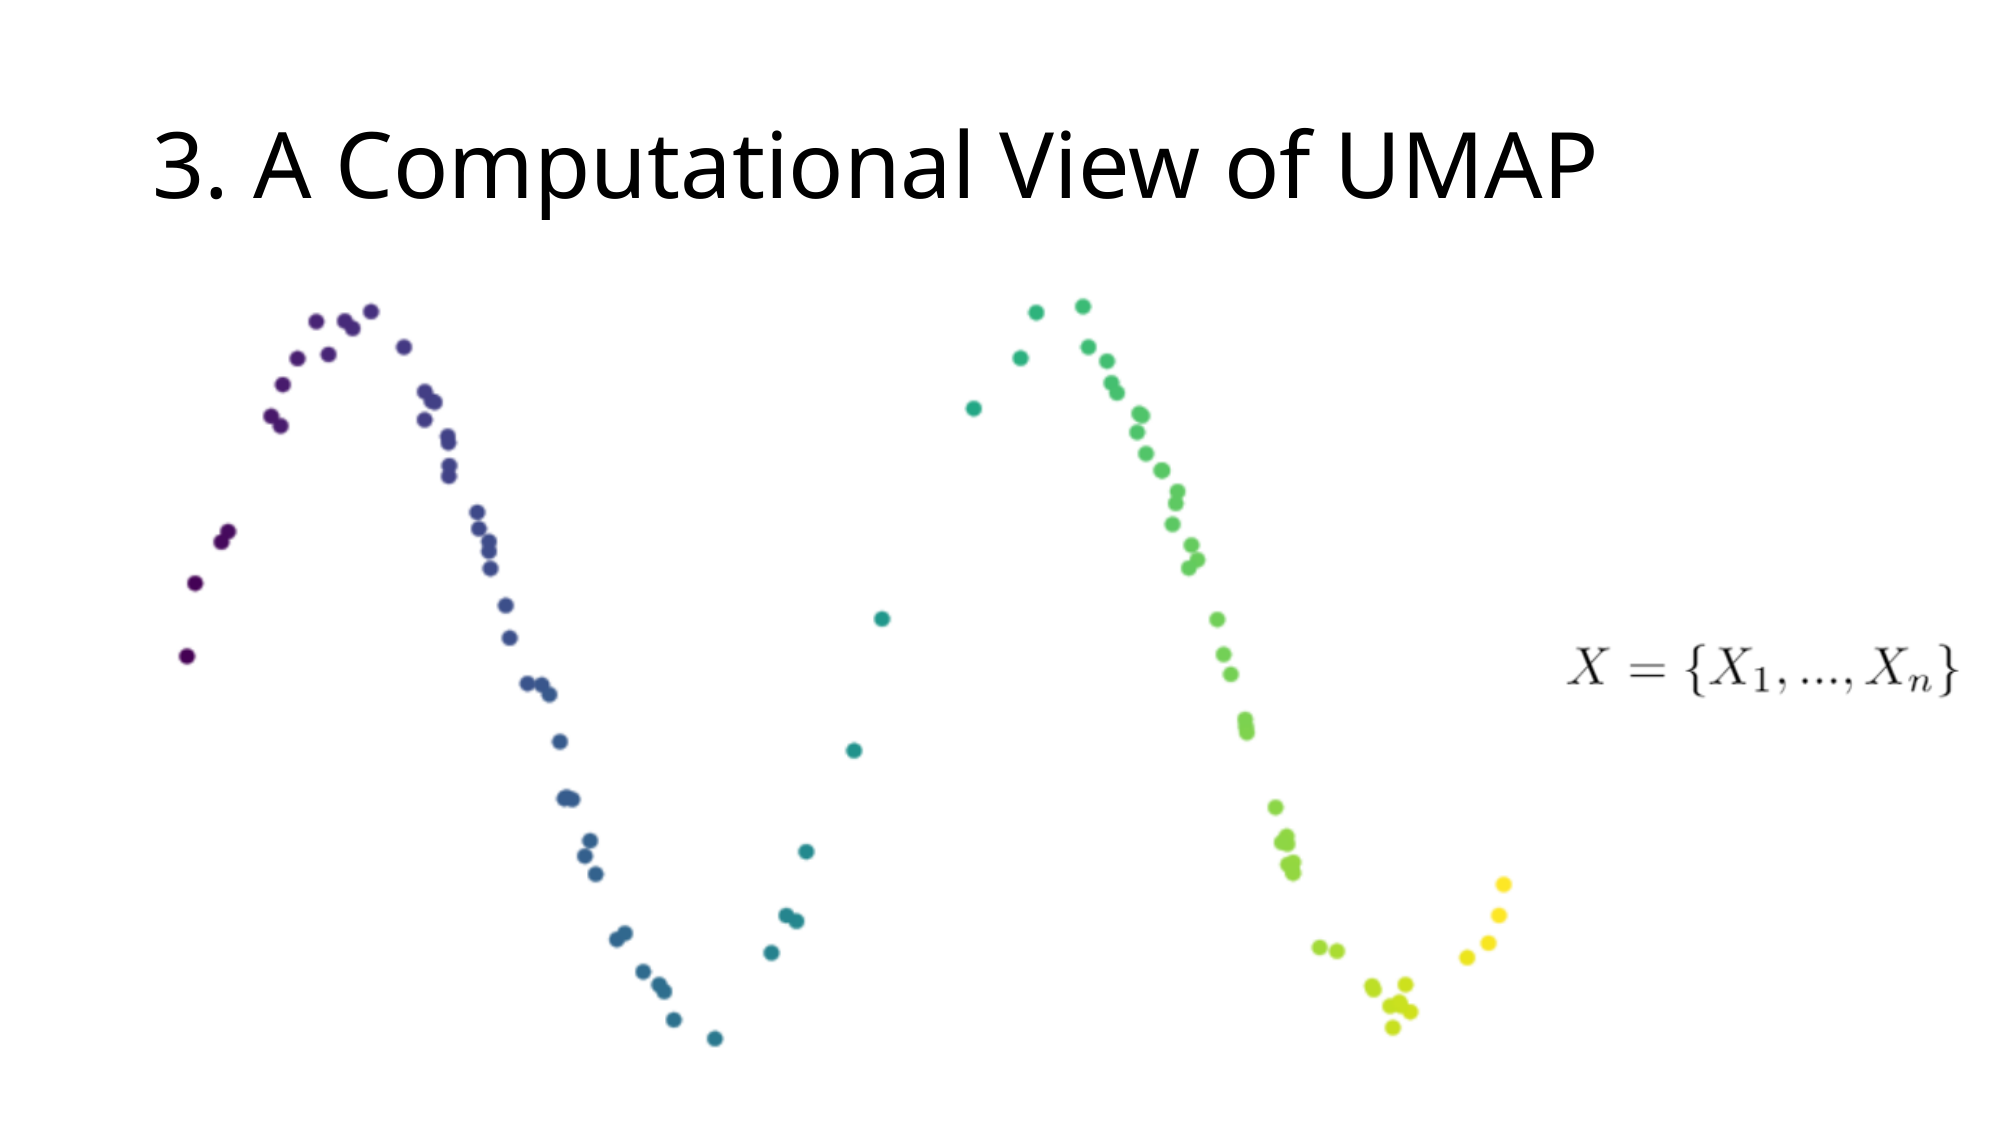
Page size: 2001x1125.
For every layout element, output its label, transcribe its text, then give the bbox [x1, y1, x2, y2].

picture [137, 277, 1976, 1059]
title 3. A Computational View of UMAP [137, 59, 1863, 278]
